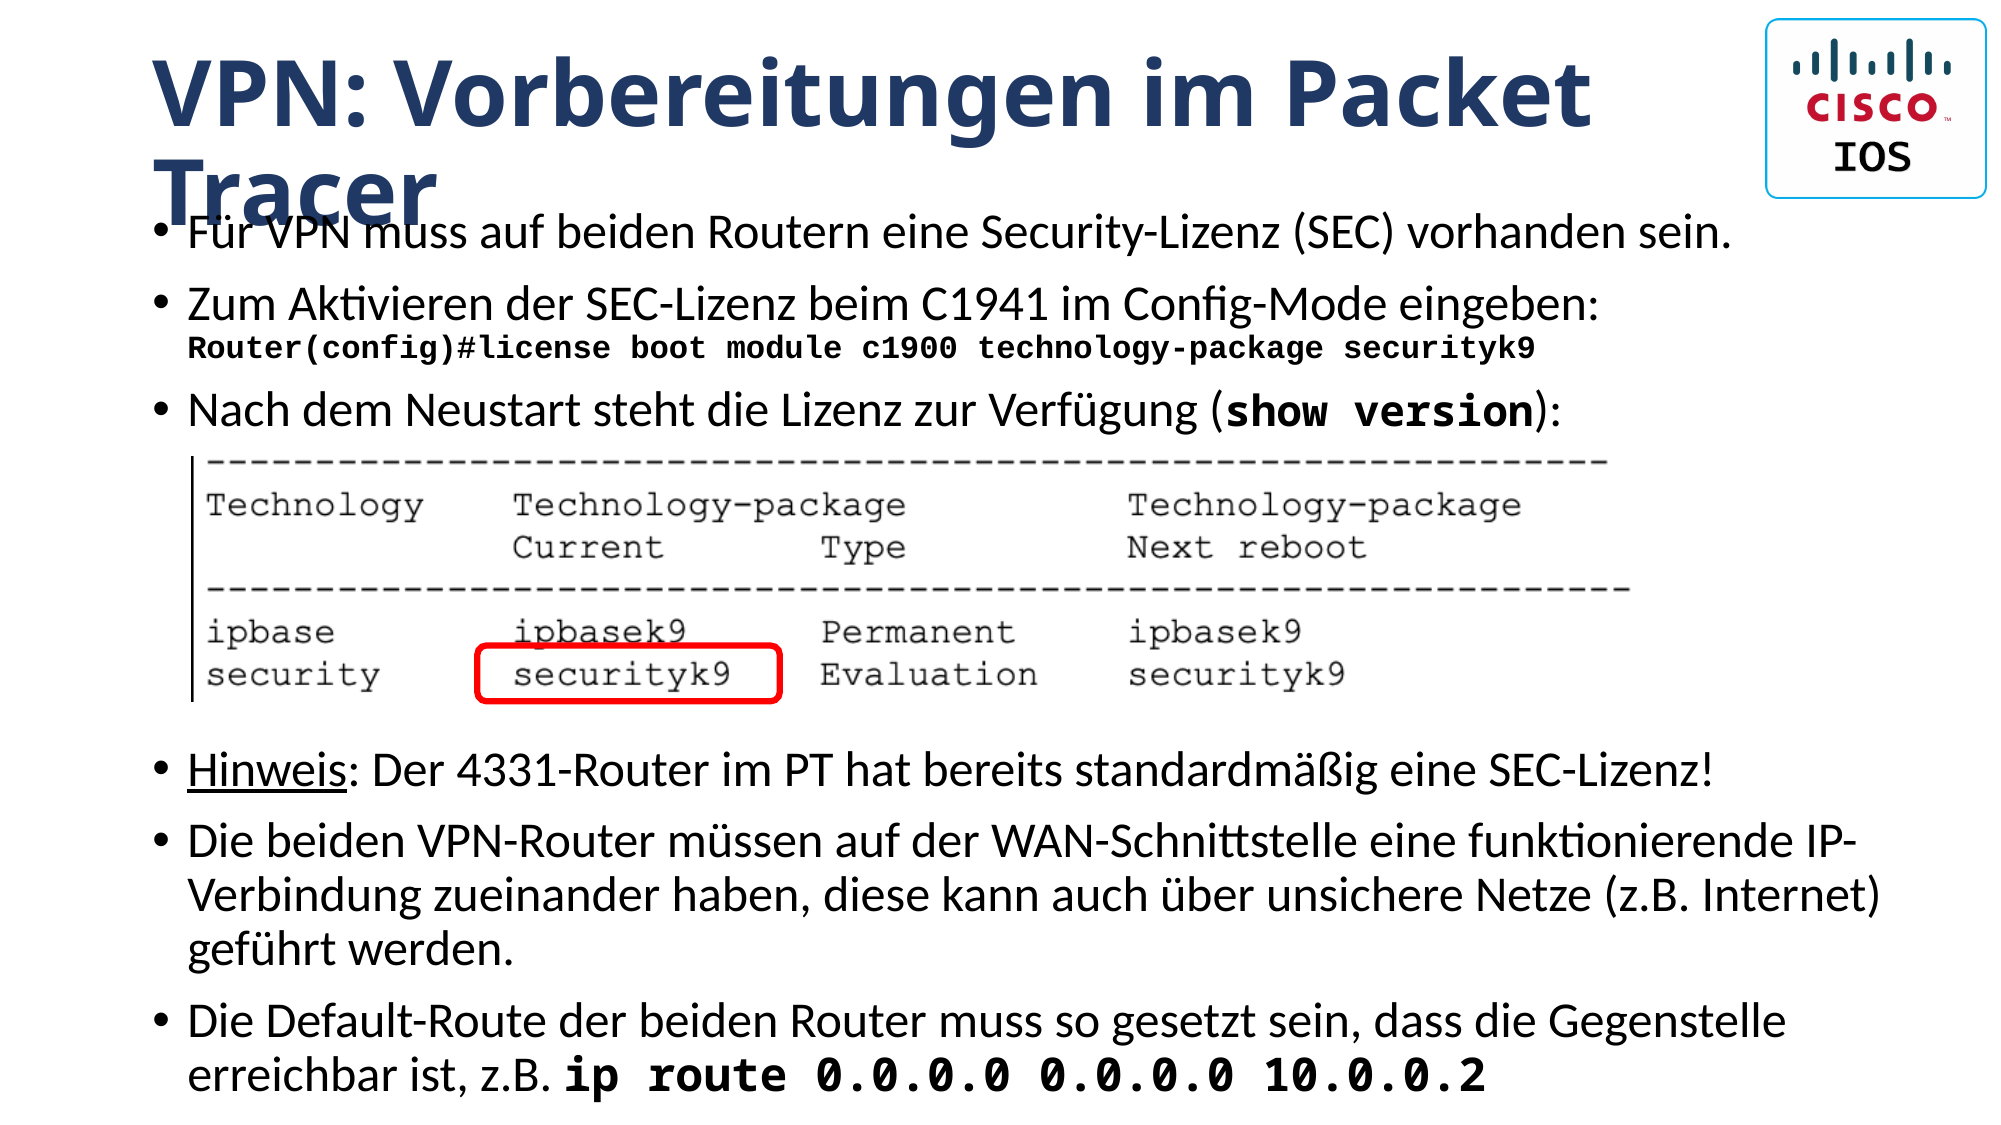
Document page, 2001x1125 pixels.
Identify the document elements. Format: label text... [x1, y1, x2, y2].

picture [1980, 192, 1987, 199]
title VPN: Vorbereitungen im Packet Tracer [137, 37, 1766, 197]
picture [1768, 21, 1984, 197]
picture [1765, 18, 1773, 26]
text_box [191, 456, 1639, 702]
list Für VPN muss auf beiden Routern eine Security-Lizenz (SEC) vorhanden sein. Zum Aktivieren der SEC-Lizenz beim C1941 im Config-Mode eingeben: Router(config)#license boot module c1900 technology-package securityk9 Nach dem Neustart steht die Lizenz zur Verfügung (show version): Hinweis: Der 4331-Router im PT hat bereits standardmäßig eine SEC-Lizenz! Die beiden VPN-Router müssen auf der WAN-Schnittstelle eine funktionierende IP-Verbindung zueinander haben, diese kann auch über unsichere Netze (z.B. Internet) geführt werden. Die Default-Route der beiden Router muss so gesetzt sein, dass die Gegenstelle erreichbar ist, z.B. ip route 0.0.0.0 0.0.0.0 10.0.0.2 [137, 197, 1971, 1125]
picture [1979, 18, 1987, 26]
